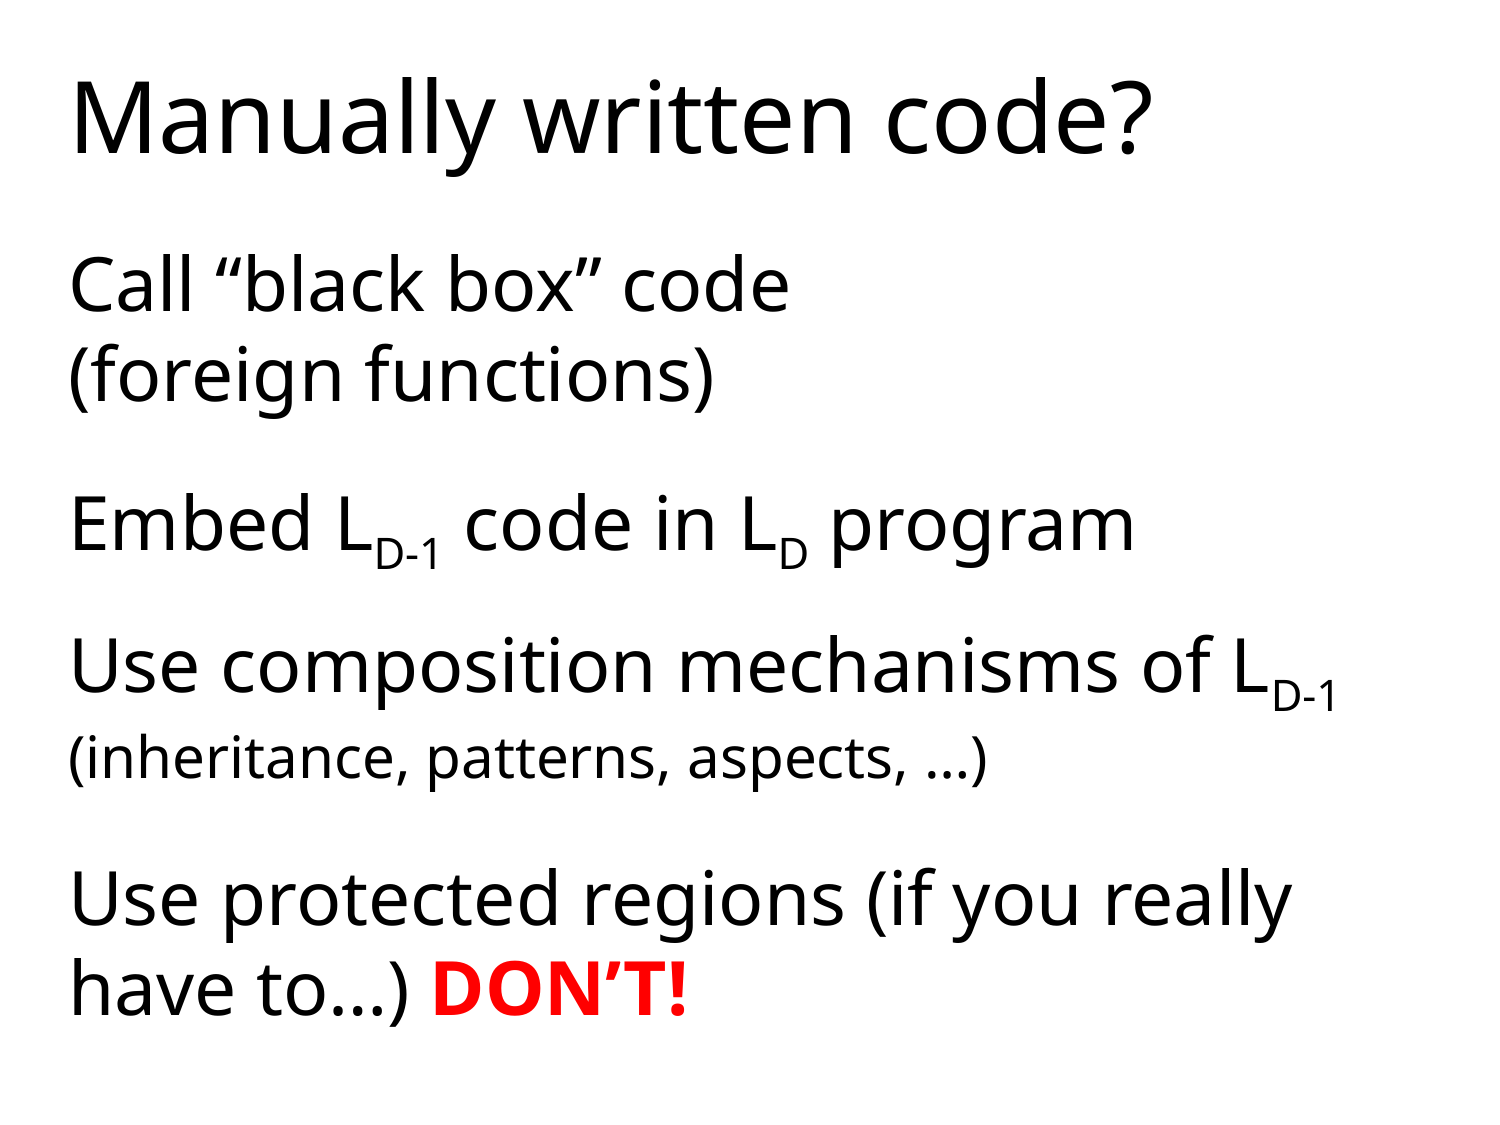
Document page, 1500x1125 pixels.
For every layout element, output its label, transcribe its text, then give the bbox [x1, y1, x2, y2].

text_box Use composition mechanisms of LD-1 (inheritance, patterns, aspects, …) [53, 645, 1365, 764]
text_box Use protected regions (if you really have to…) DON’T! [53, 881, 1365, 1000]
text_box Manually written code? [53, 54, 1365, 173]
text_box Call “black box” code (foreign functions) [53, 267, 1365, 386]
text_box Embed LD-1 code in LD program [53, 467, 1365, 587]
